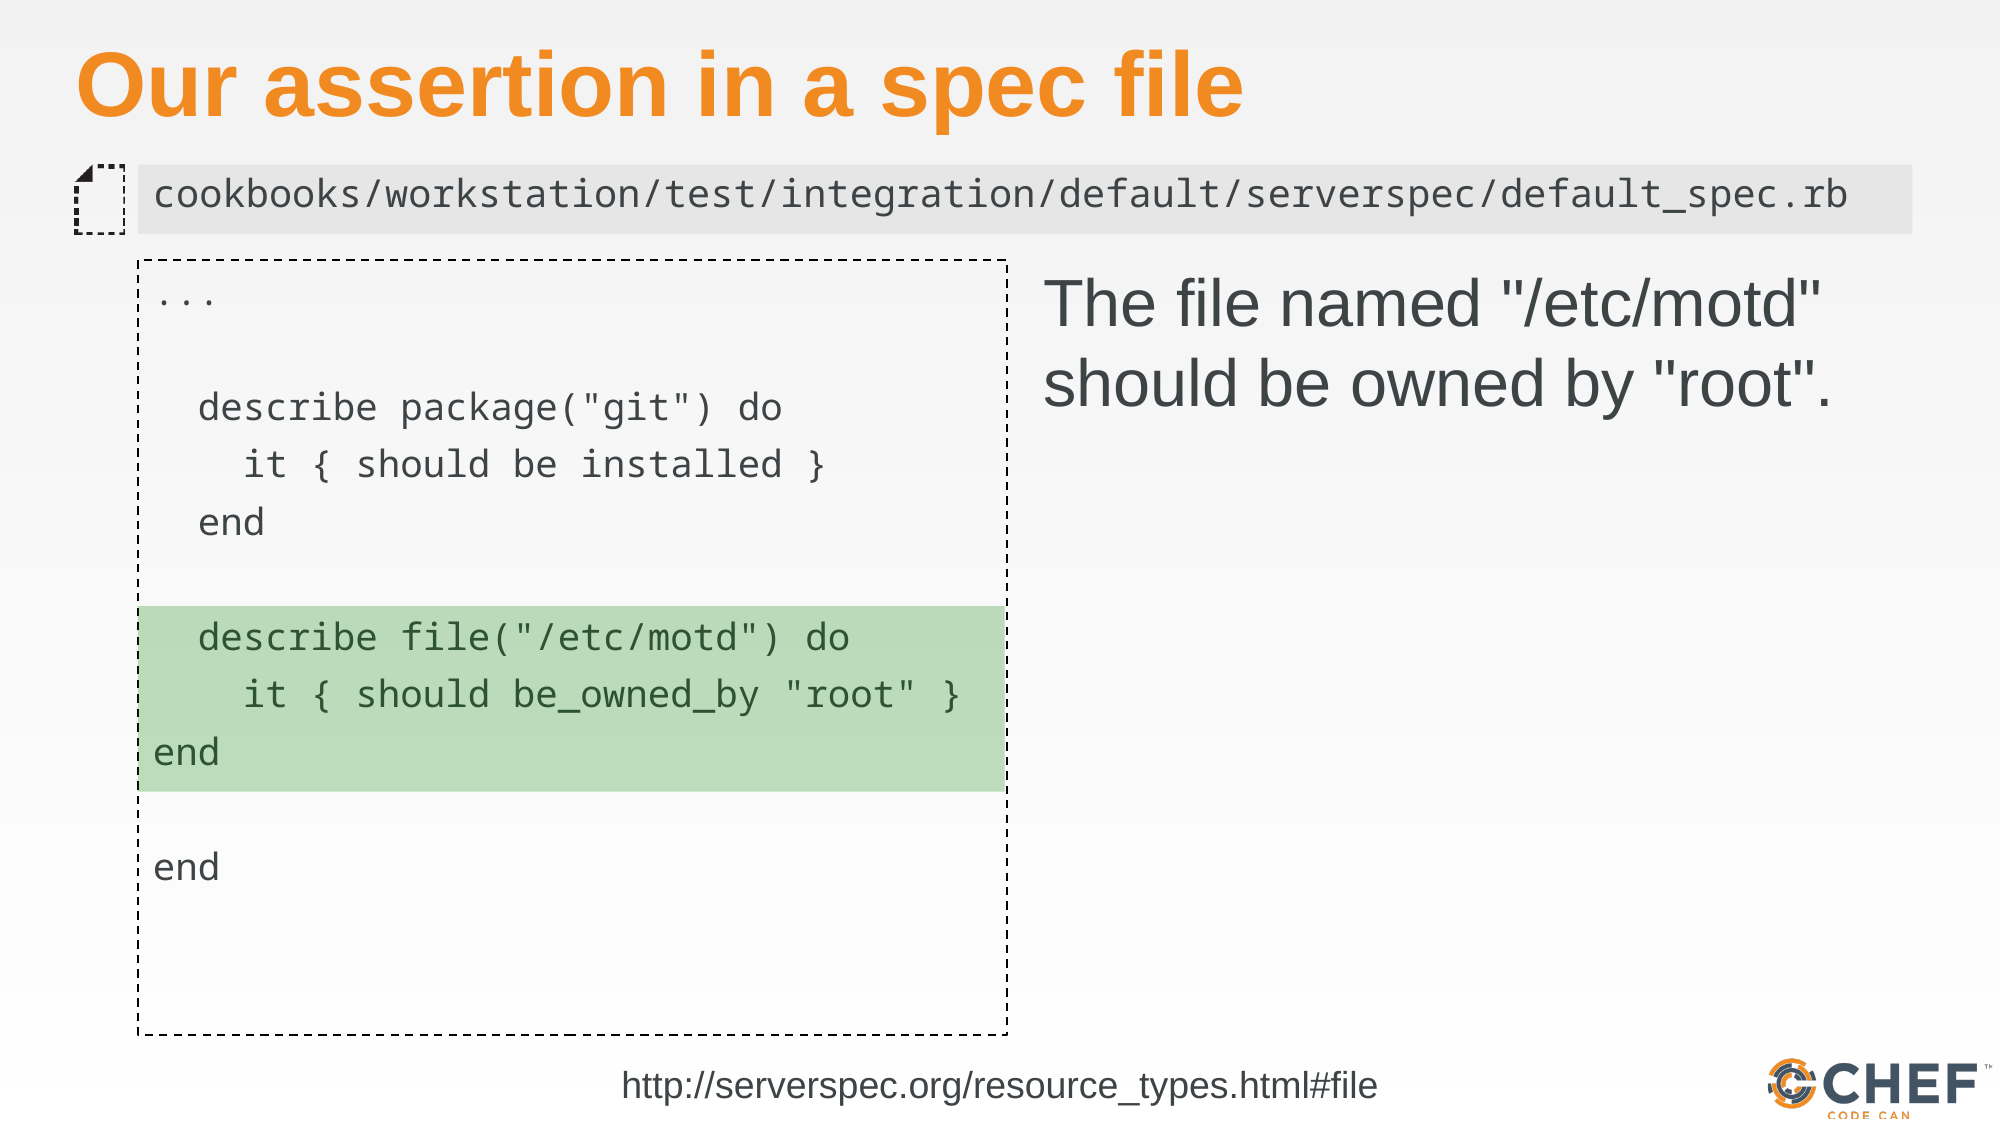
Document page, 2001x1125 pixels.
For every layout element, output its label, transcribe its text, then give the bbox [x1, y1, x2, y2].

list cookbooks/workstation/test/integration/default/serverspec/default_spec.rb [137, 164, 1913, 235]
list [137, 606, 1005, 792]
list ... describe package("git") do it { should be installed } end describe file("/etc/motd") do it { should be_owned_by "root" } end end [137, 259, 1008, 1036]
title Our assertion in a spec file [75, 37, 1913, 140]
list The file named "/etc/motd" should be owned by "root". [1043, 260, 1913, 1035]
text_box http://serverspec.org/resource_types.html#file [491, 1045, 1509, 1125]
